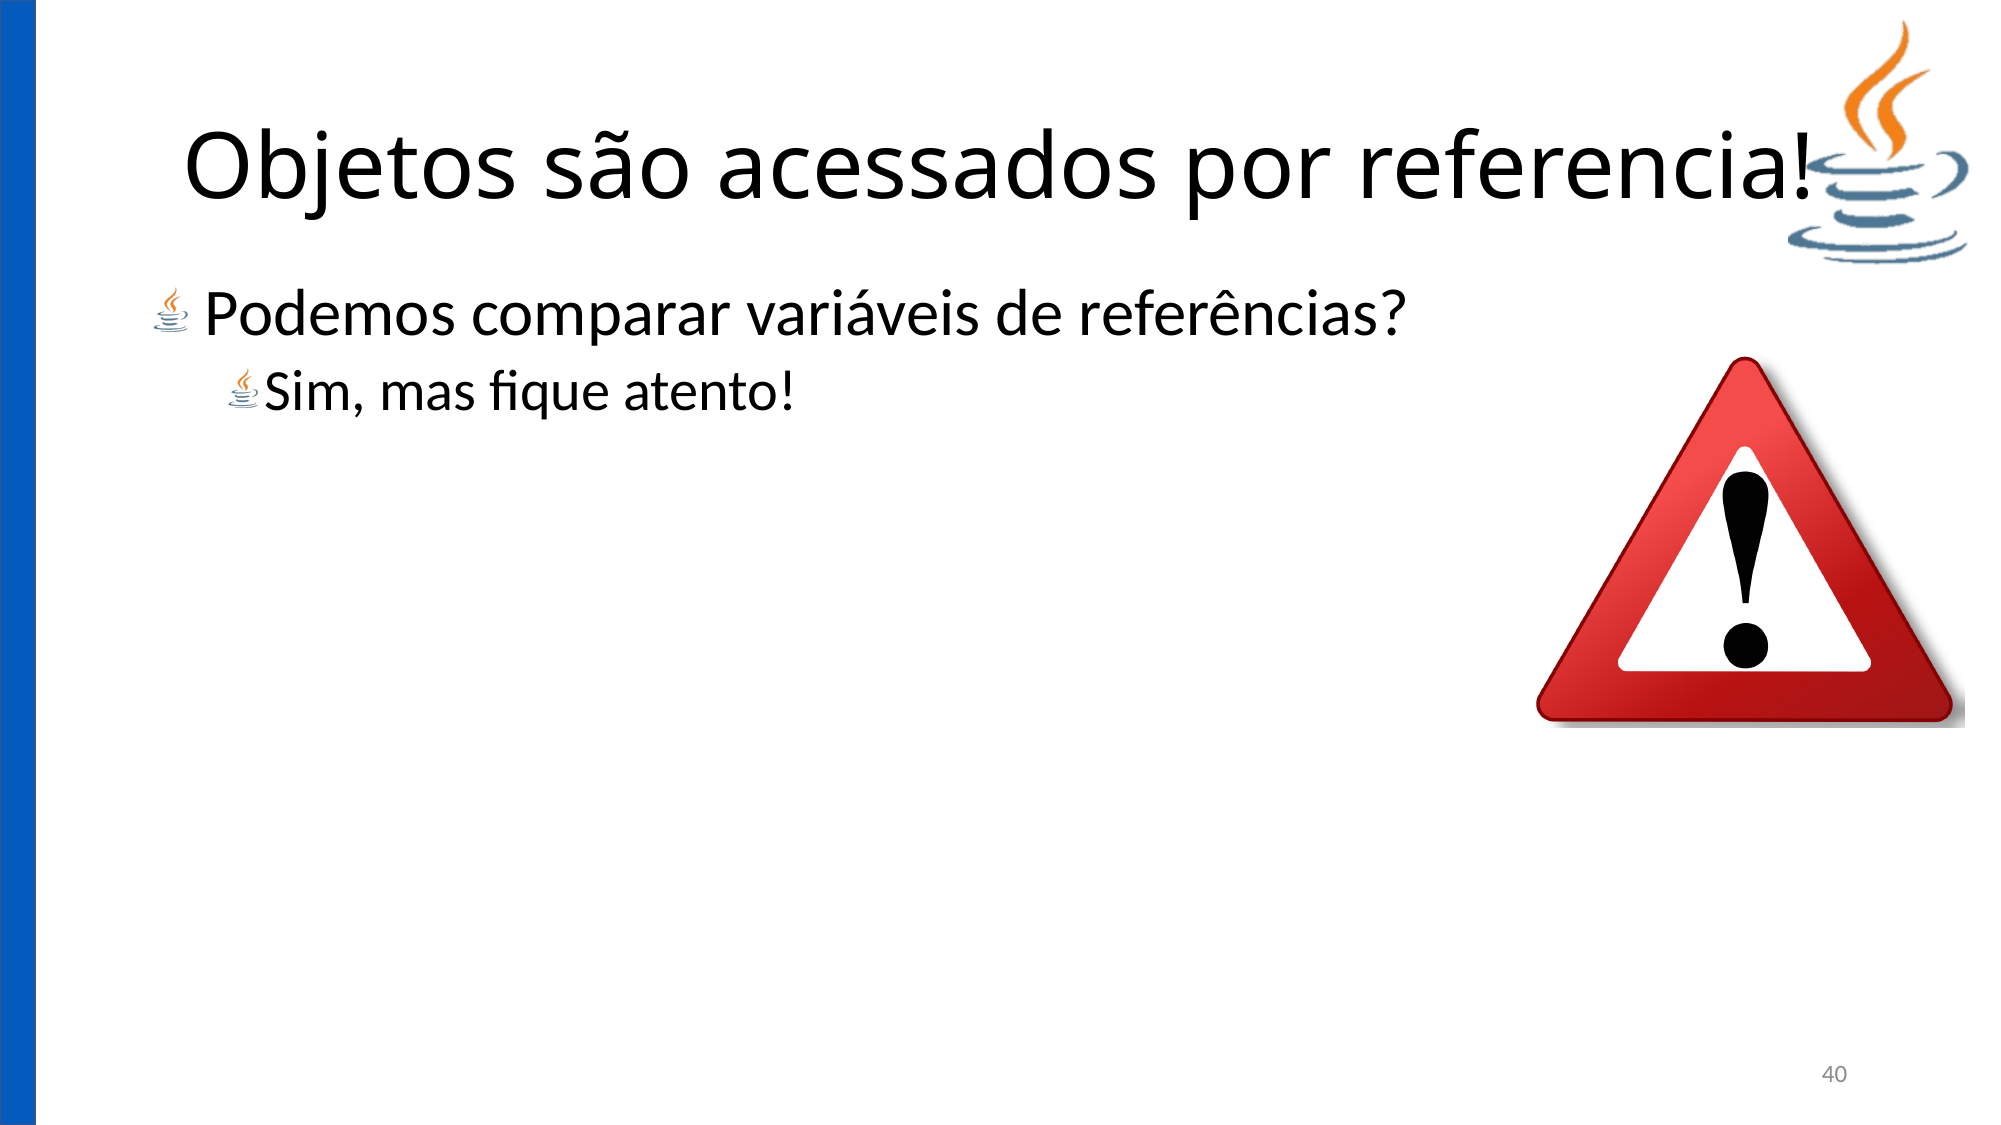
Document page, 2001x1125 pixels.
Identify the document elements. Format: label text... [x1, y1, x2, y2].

picture [1535, 355, 1965, 729]
title Objetos são acessados por referencia! [137, 59, 1779, 270]
picture [1779, 15, 1982, 270]
picture [152, 286, 190, 333]
slide_number 40 [1412, 1042, 1863, 1103]
text_box Podemos comparar variáveis de referências? Sim, mas fique atento! [137, 270, 1863, 1014]
text_box [0, 0, 36, 1125]
picture [227, 367, 260, 409]
